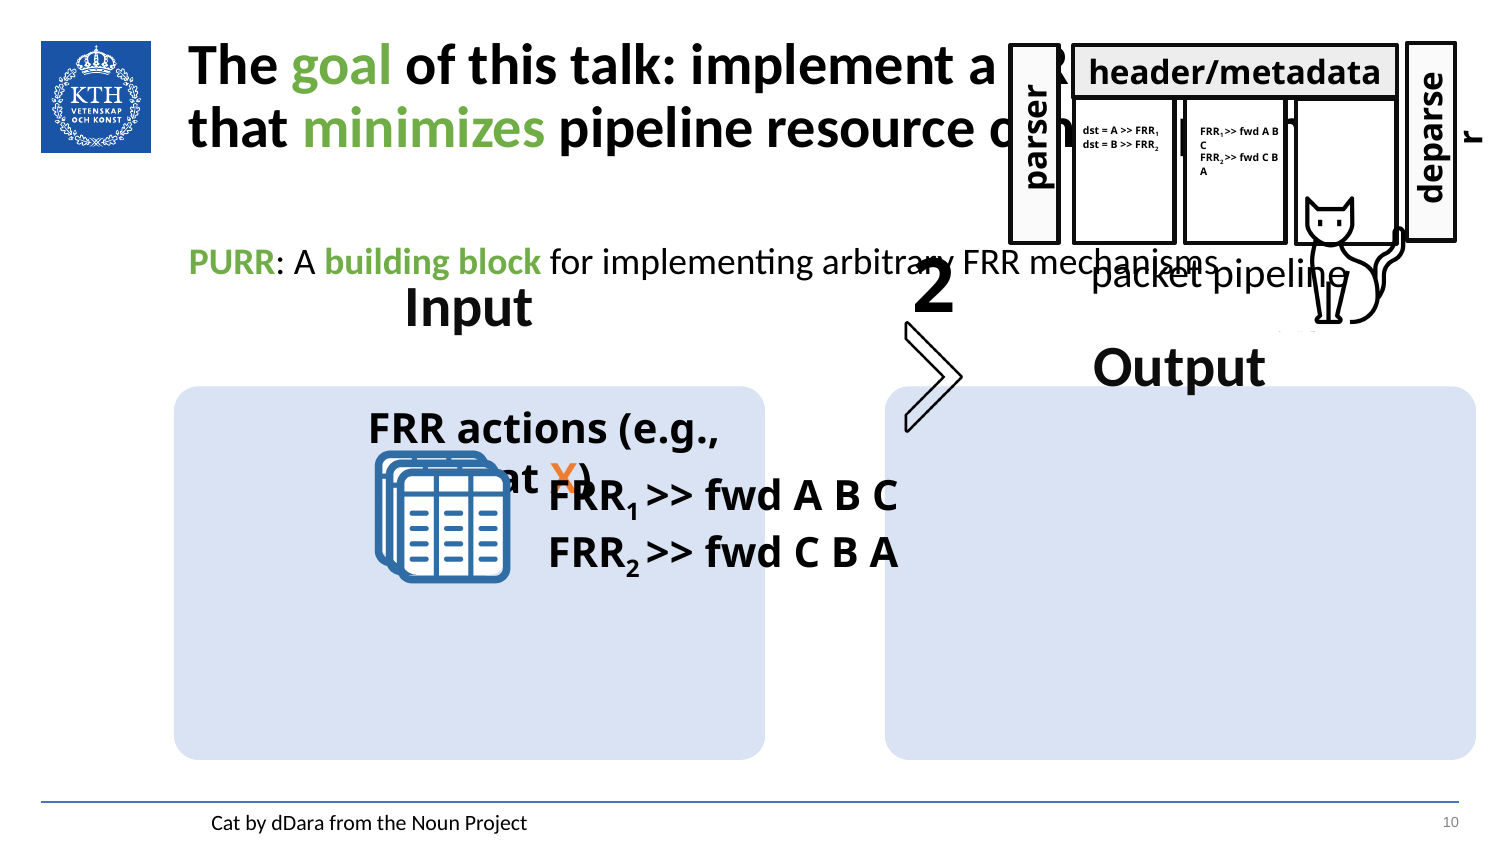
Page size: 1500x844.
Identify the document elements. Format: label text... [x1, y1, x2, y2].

text_box Input [171, 403, 768, 763]
picture [1265, 191, 1426, 333]
slide_number 10 [1121, 811, 1459, 832]
text_box Cat by dDara from the Noun Project [196, 800, 543, 842]
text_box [1005, 42, 1458, 305]
list PURR: A building block for implementing arbitrary FRR mechanisms [173, 234, 889, 444]
title The goal of this talk: implement a FRR primitive that minimizes pipeline resource consumption [173, 41, 1004, 152]
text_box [894, 230, 973, 392]
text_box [337, 393, 975, 593]
text_box Output [882, 384, 1479, 763]
list PURR: A building block for implementing arbitrary FRR mechanisms [978, 234, 1415, 444]
